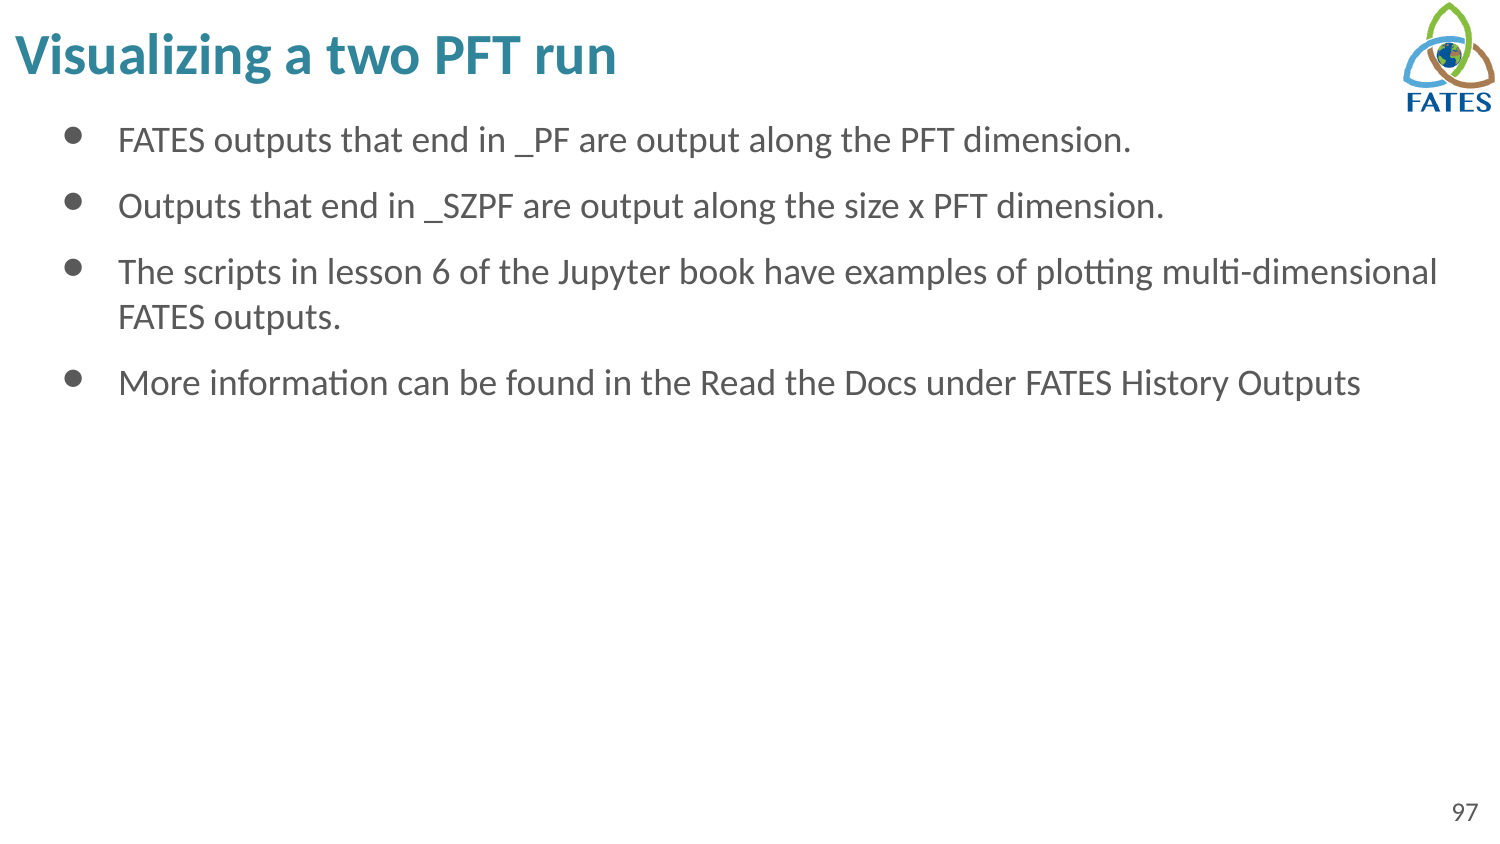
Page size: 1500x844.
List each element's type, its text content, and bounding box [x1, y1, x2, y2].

slide_number 97 [1403, 779, 1494, 844]
picture [1399, 0, 1500, 115]
text_box FATES outputs that end in _PF are output along the PFT dimension. Outputs that end in _SZPF are output along the size x PFT dimension. The scripts in lesson 6 of the Jupyter book have examples of plotting multi-dimensional FATES outputs. More information can be found in the Read the Docs under FATES History Outputs [28, 99, 1487, 771]
title Visualizing a two PFT run [0, 1, 1396, 114]
